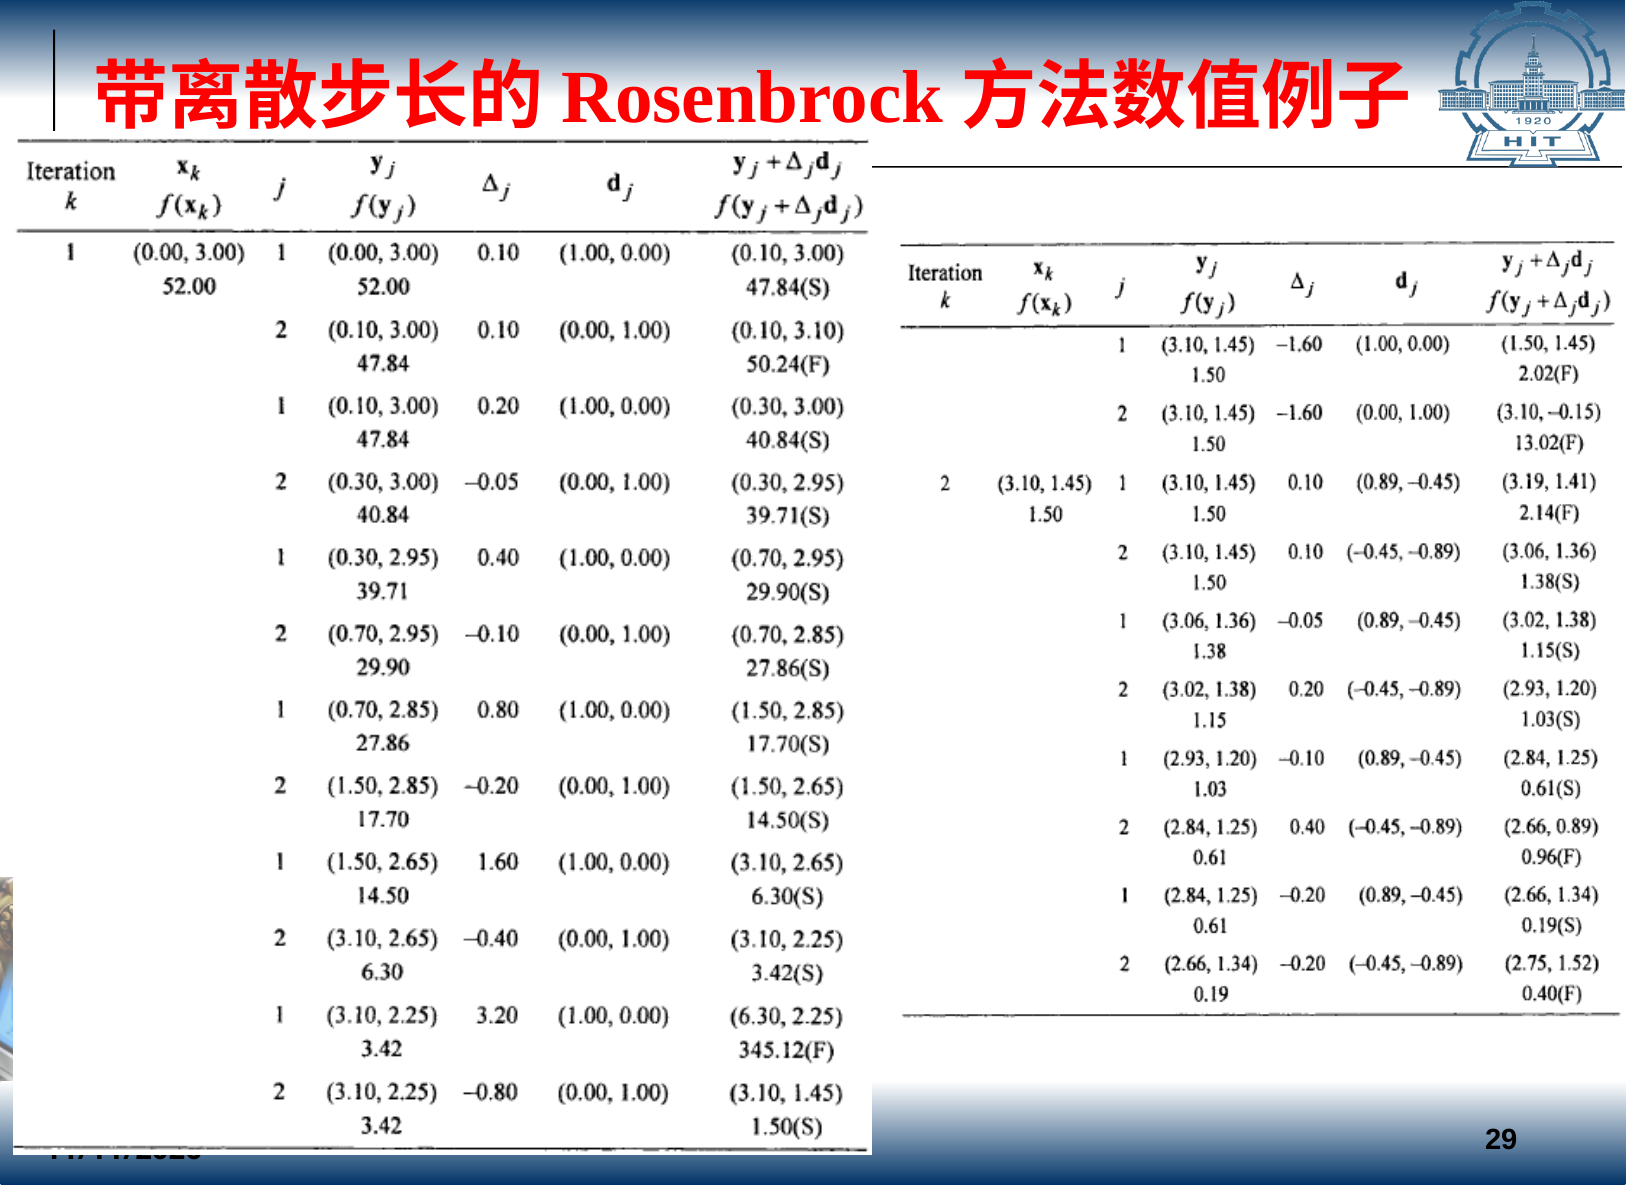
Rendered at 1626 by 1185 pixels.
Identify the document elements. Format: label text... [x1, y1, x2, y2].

title 带离散步长的Rosenbrock方法数值例子 [78, 29, 1498, 155]
picture [1438, 1, 1626, 167]
picture [0, 131, 872, 1156]
picture [895, 237, 1625, 1024]
